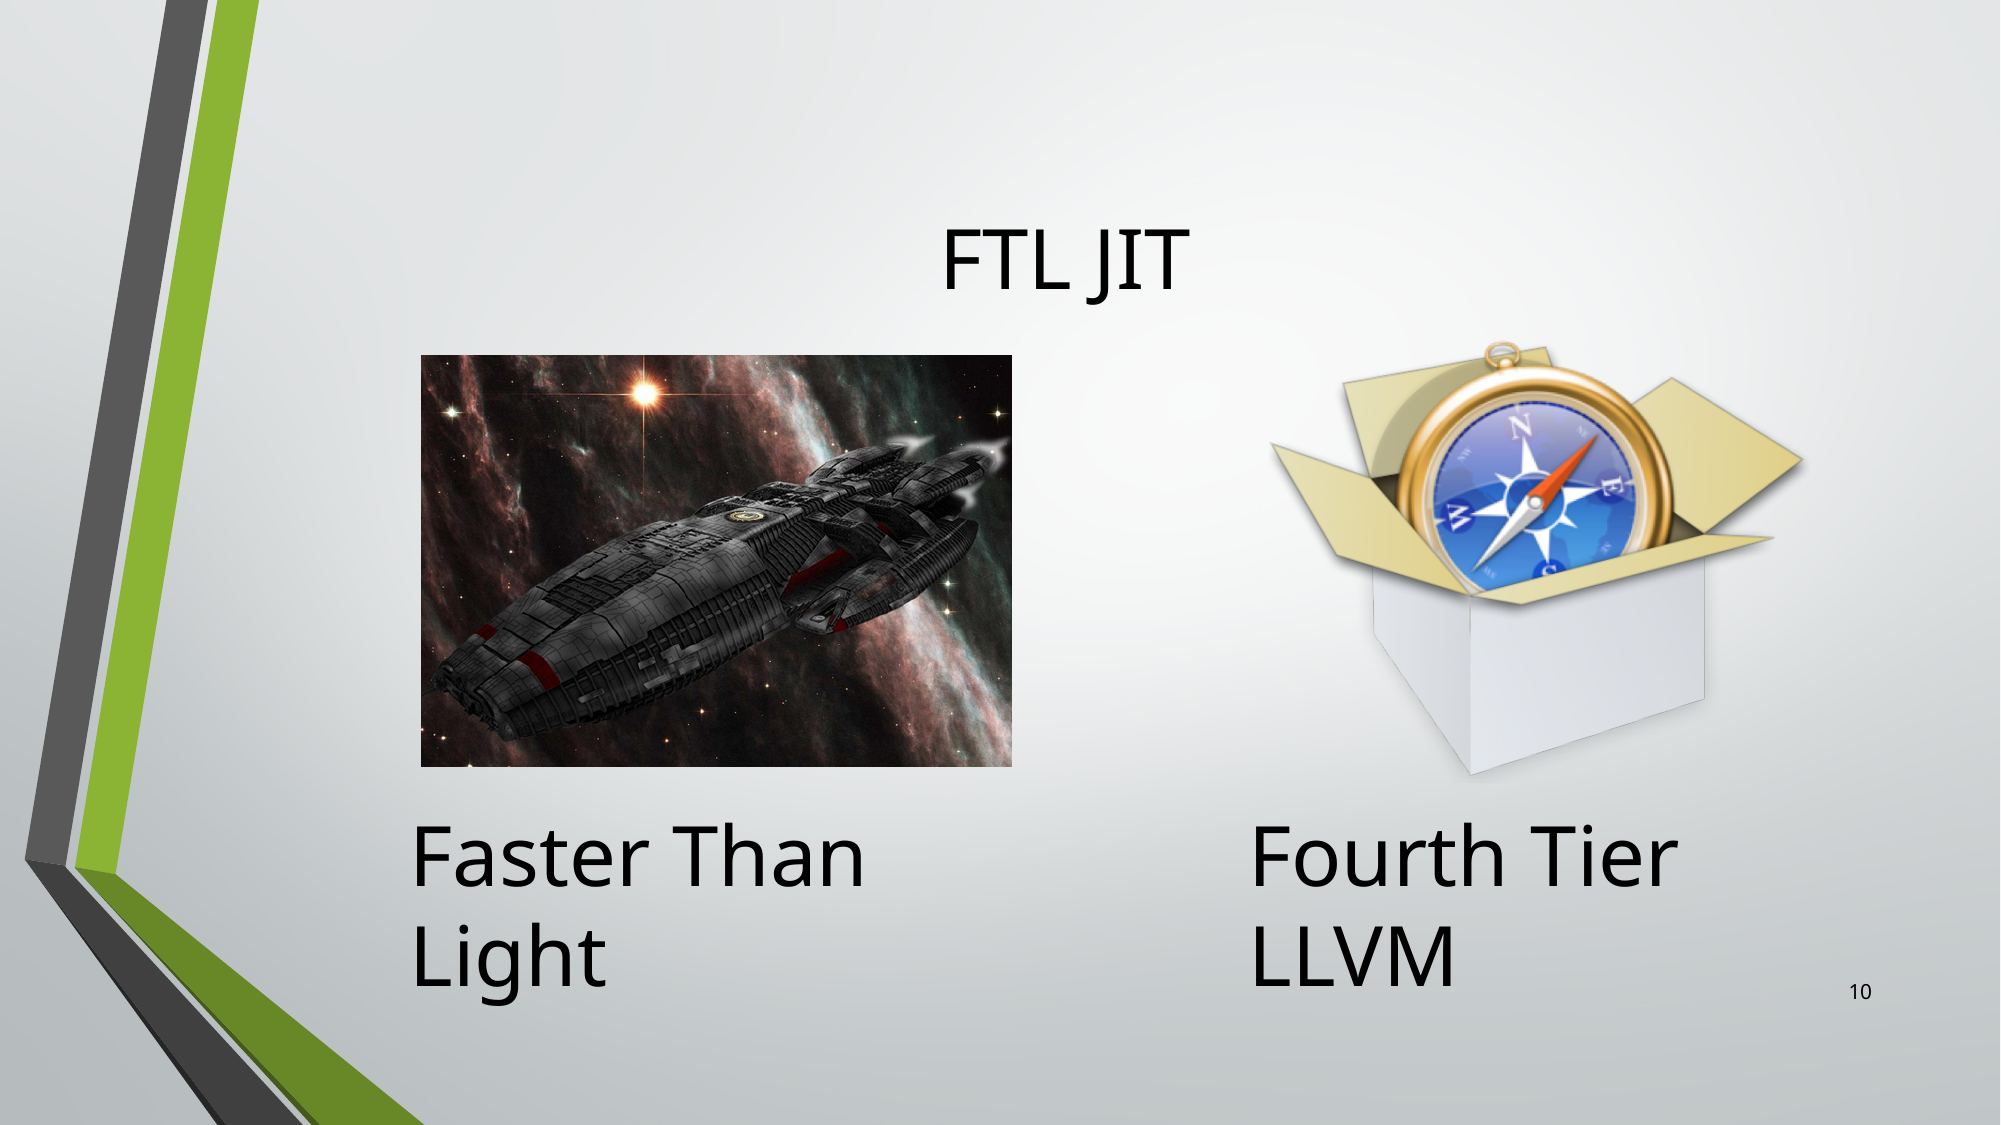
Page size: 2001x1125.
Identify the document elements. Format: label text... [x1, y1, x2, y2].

picture [1259, 328, 1821, 793]
slide_number 10 [1796, 962, 1887, 1023]
title FTL JIT [243, 112, 1887, 400]
picture [421, 354, 1012, 768]
text_box Faster Than Light [394, 795, 1039, 1011]
text_box Fourth Tier LLVM [1233, 795, 1887, 1011]
